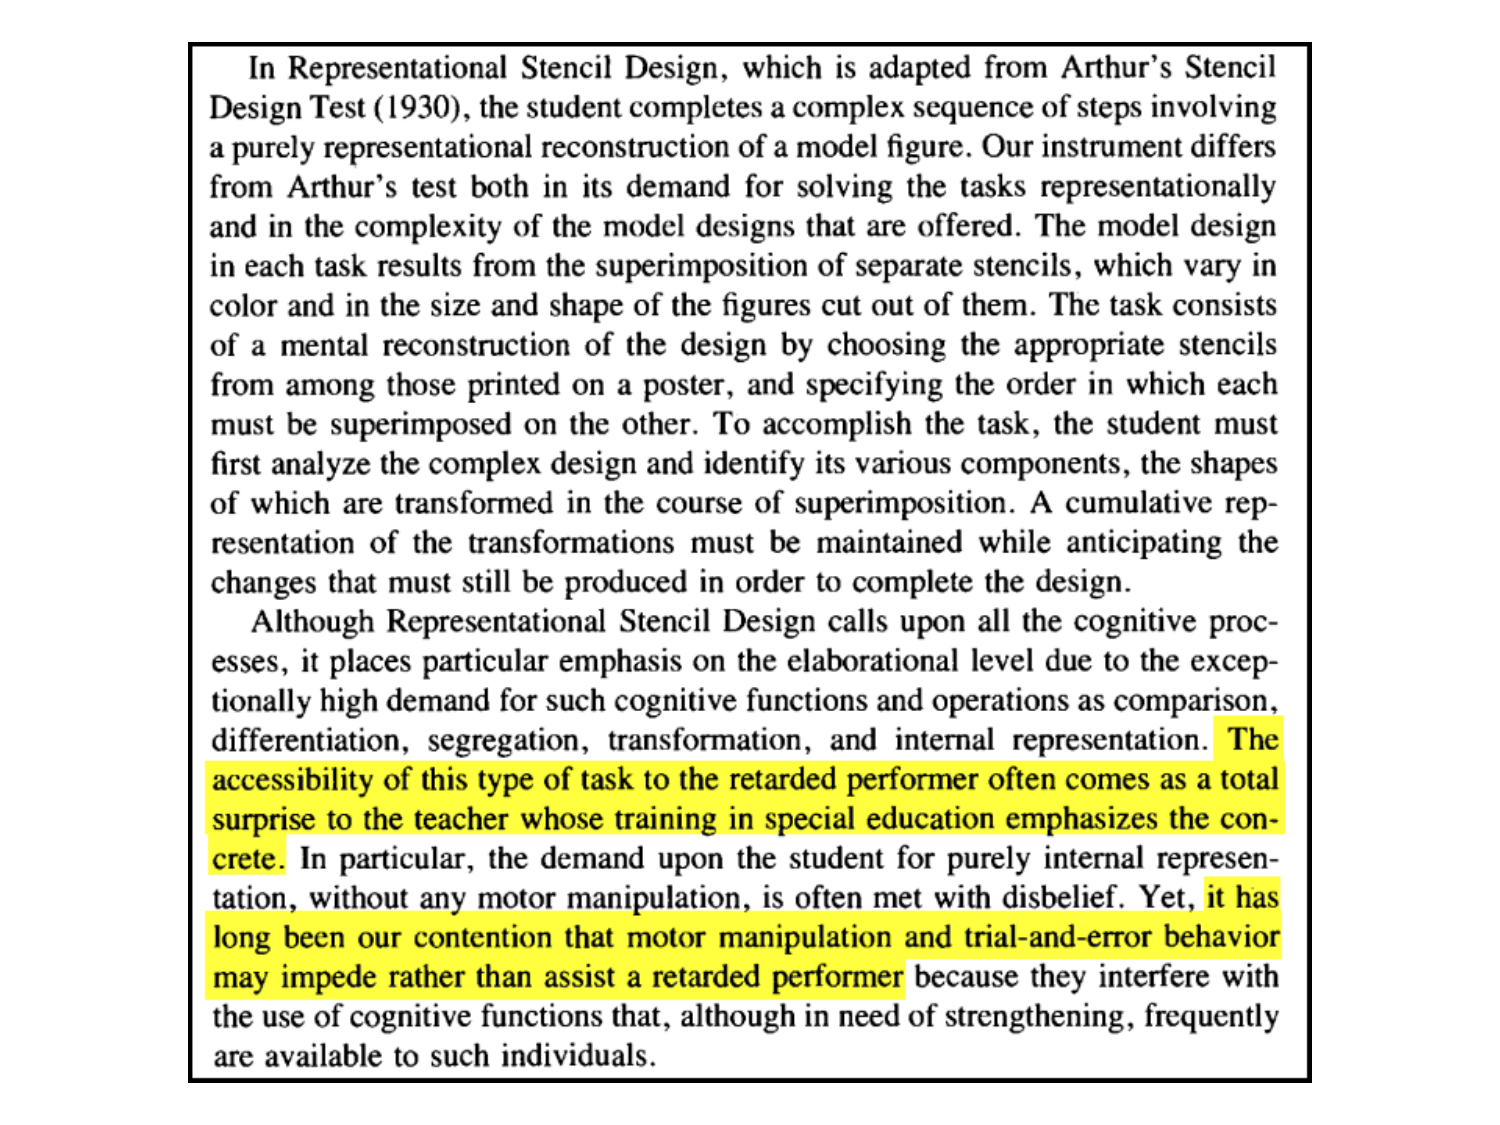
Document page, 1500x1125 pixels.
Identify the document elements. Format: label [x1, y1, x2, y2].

picture [188, 42, 1312, 1083]
